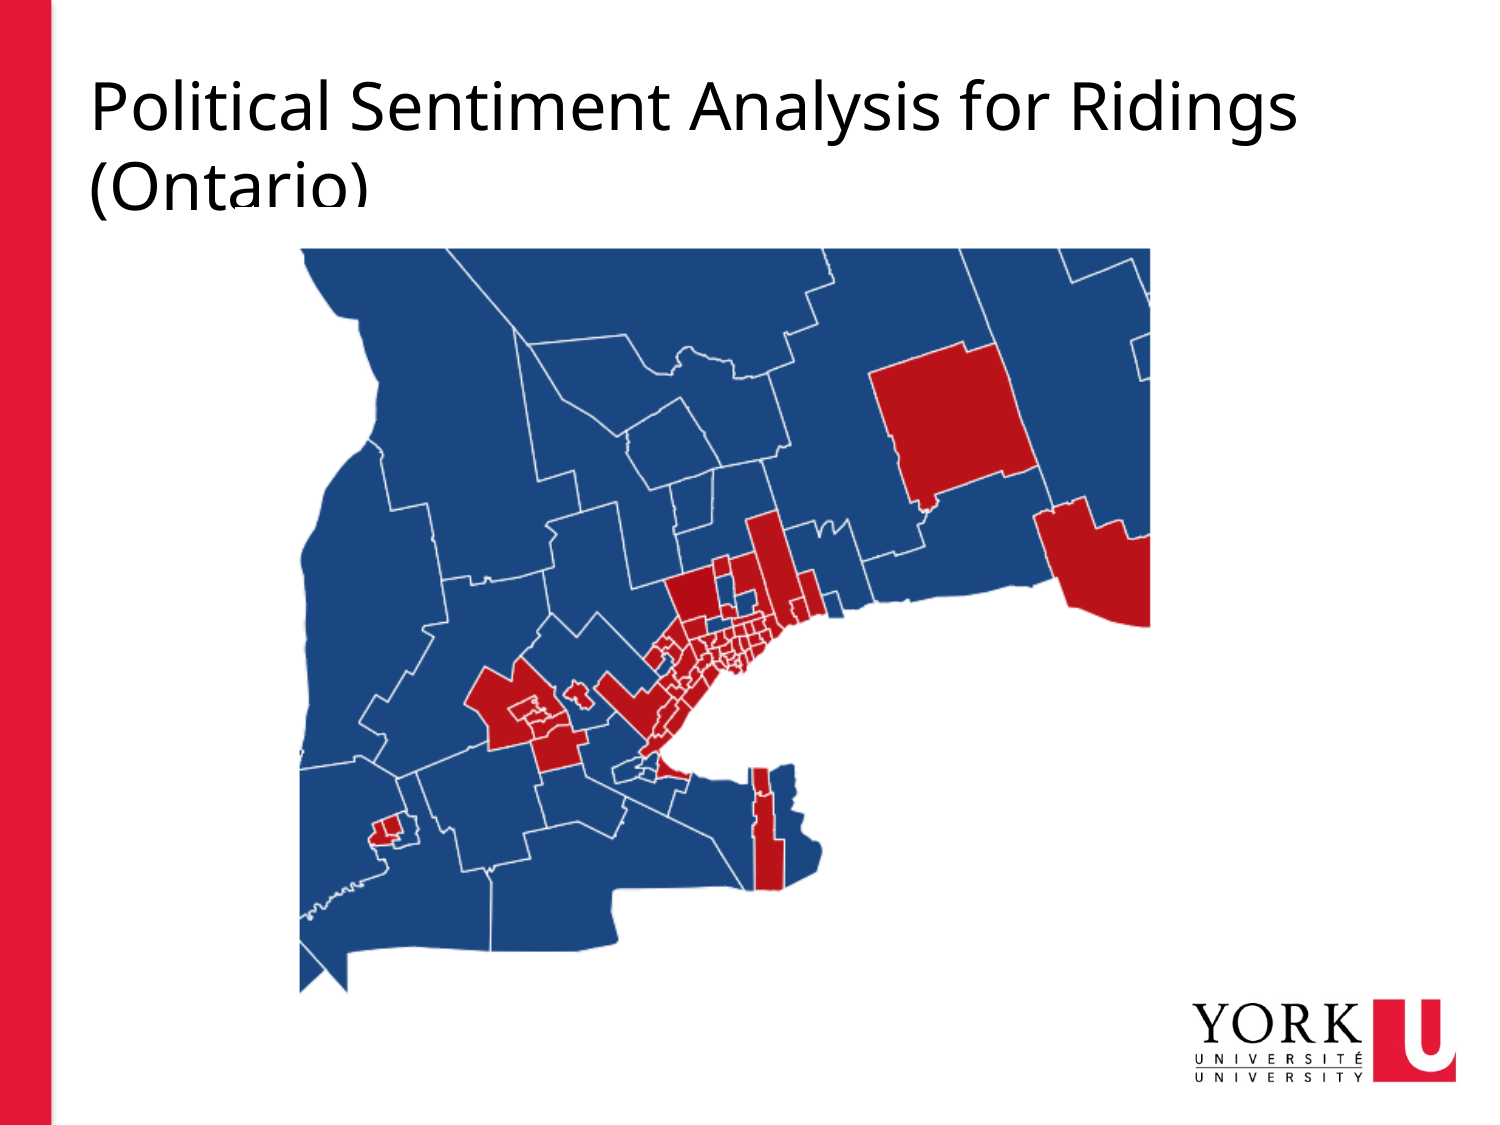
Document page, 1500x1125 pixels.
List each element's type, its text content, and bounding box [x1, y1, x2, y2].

picture [234, 207, 1472, 1104]
text_box Political Sentiment Analysis for Ridings (Ontario) [74, 49, 1450, 238]
